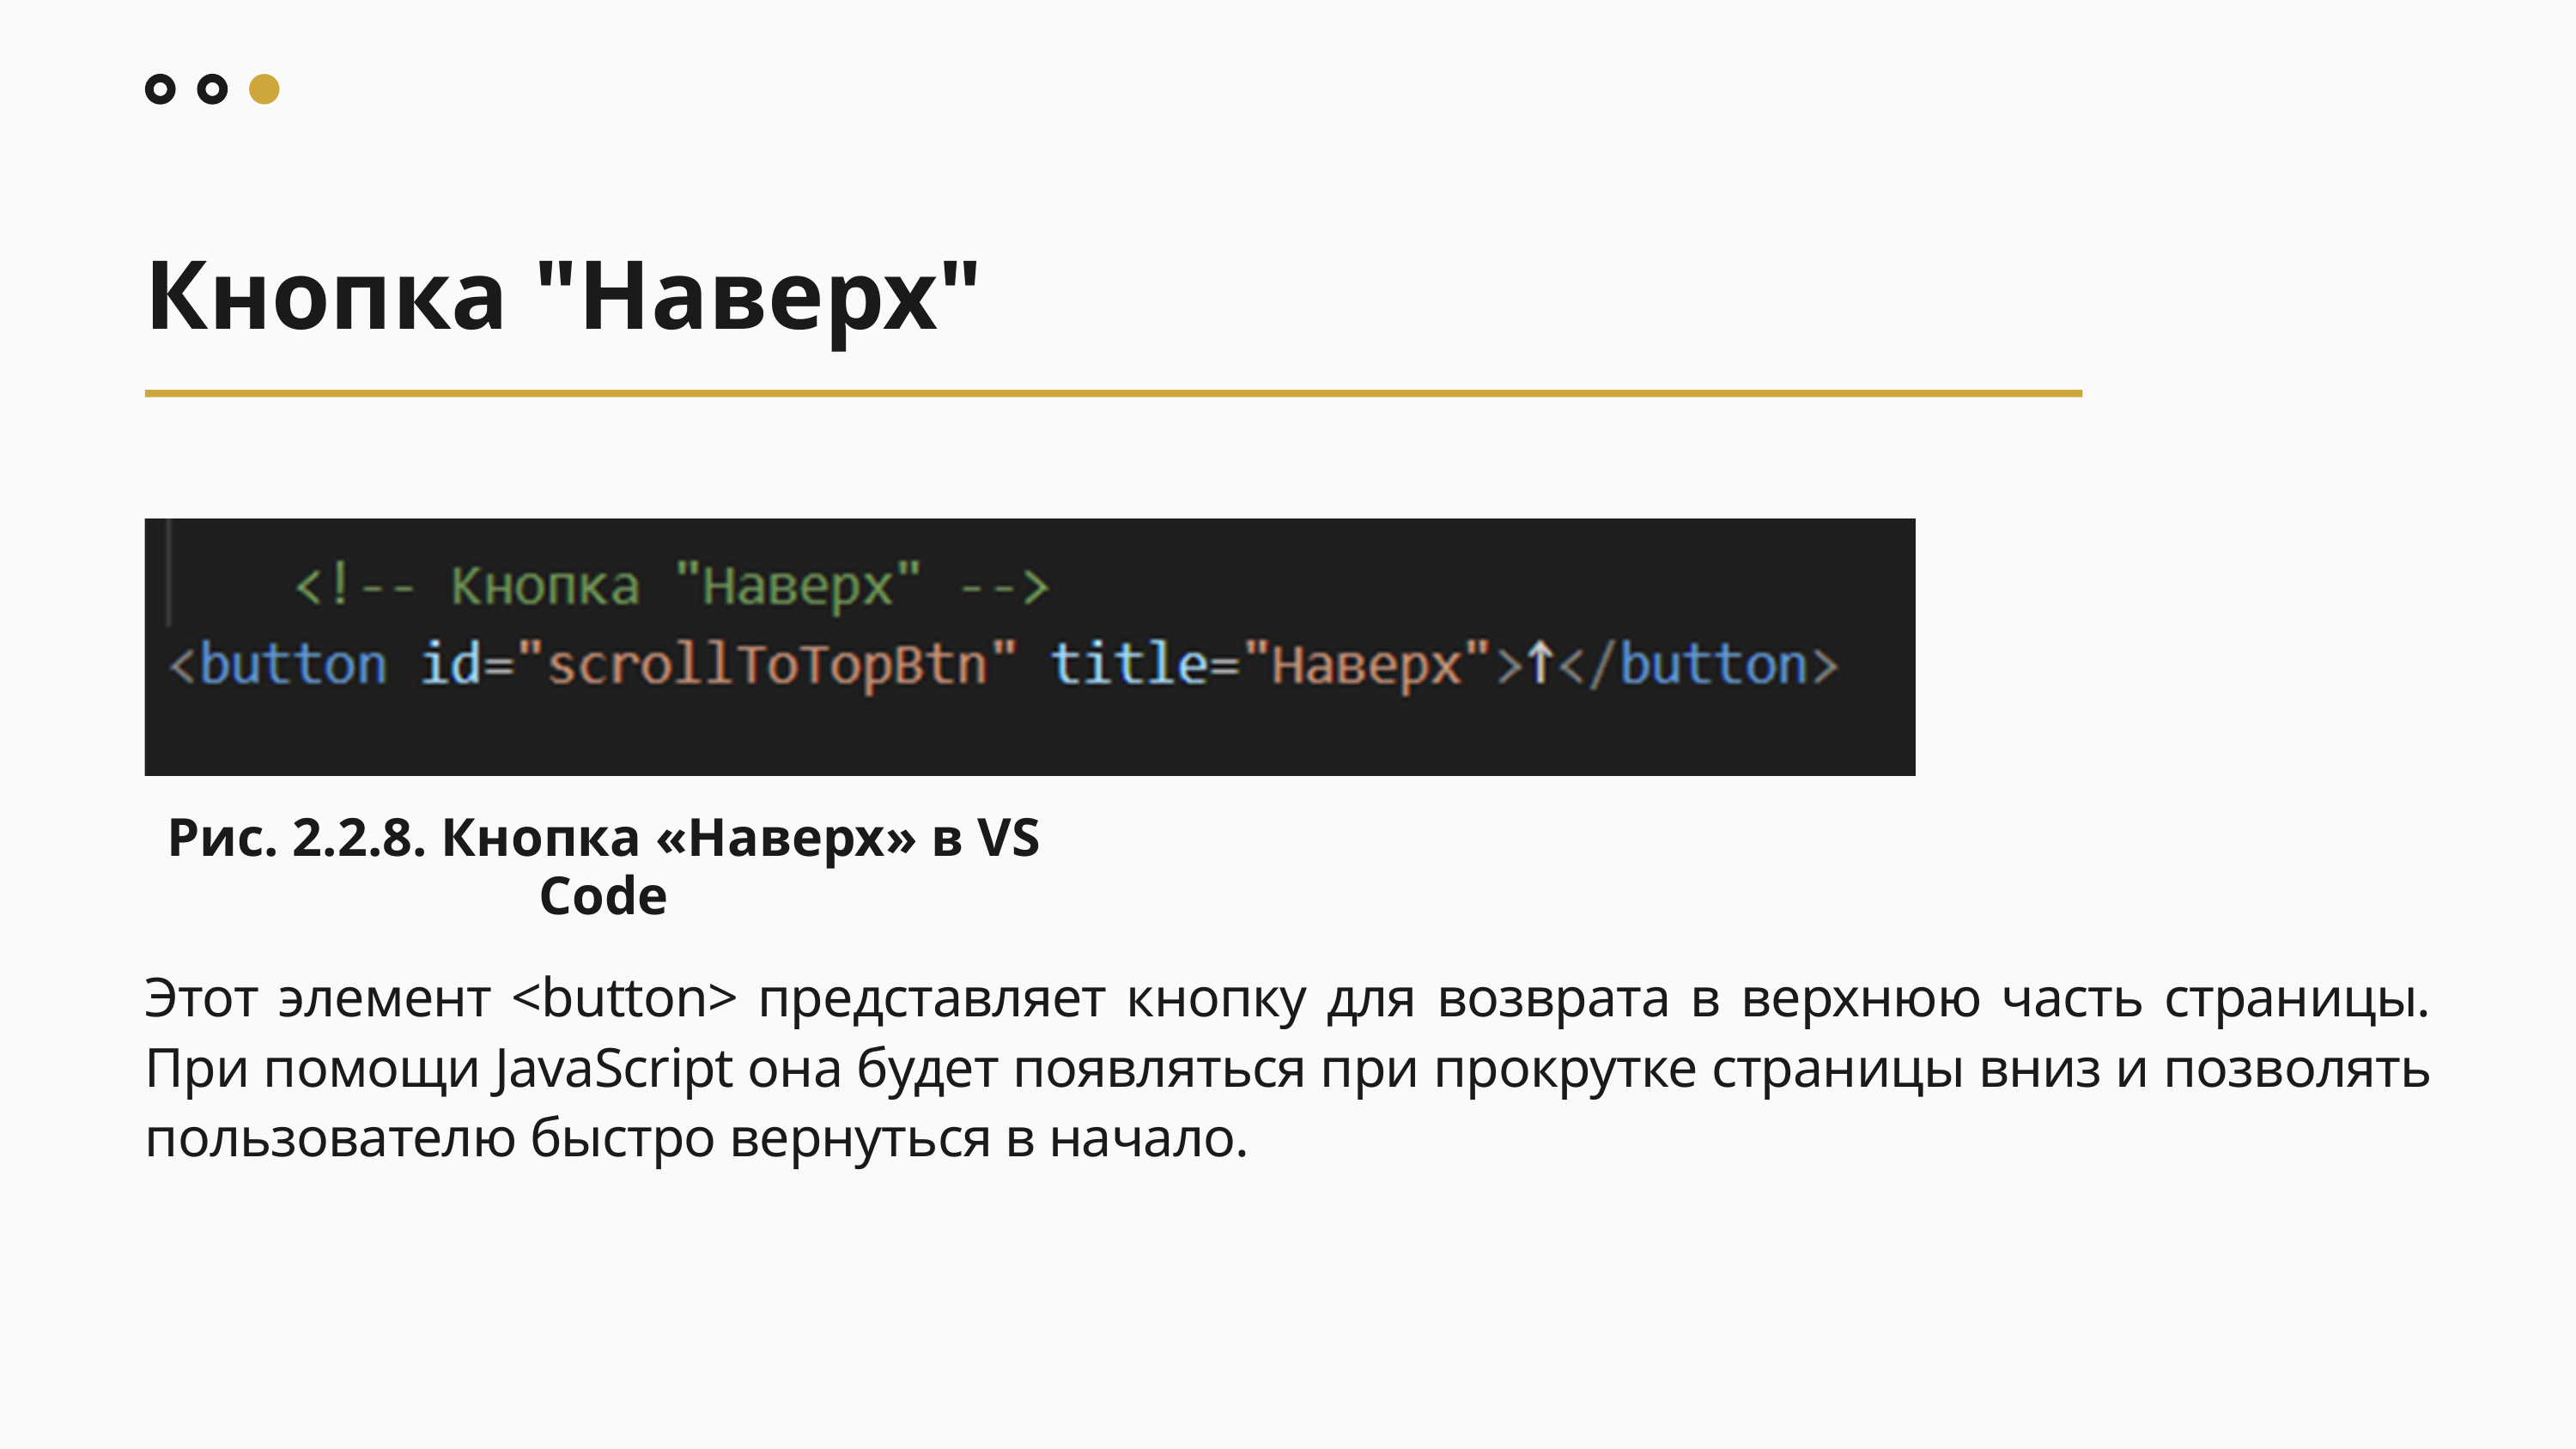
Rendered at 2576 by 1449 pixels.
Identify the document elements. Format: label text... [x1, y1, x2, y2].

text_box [144, 73, 280, 105]
text_box [144, 518, 1916, 776]
text_box Рис. 2.2.8. Кнопка «Наверх» в VS Code [144, 809, 1063, 925]
text_box Кнопка "Наверх" [144, 243, 1420, 349]
text_box [144, 390, 2083, 397]
text_box Этот элемент <button> представляет кнопку для возврата в верхнюю часть страницы. При помощи JavaScript она будет появляться при прокрутке страницы вниз и позволять пользователю быстро вернуться в начало. [144, 957, 2432, 1168]
